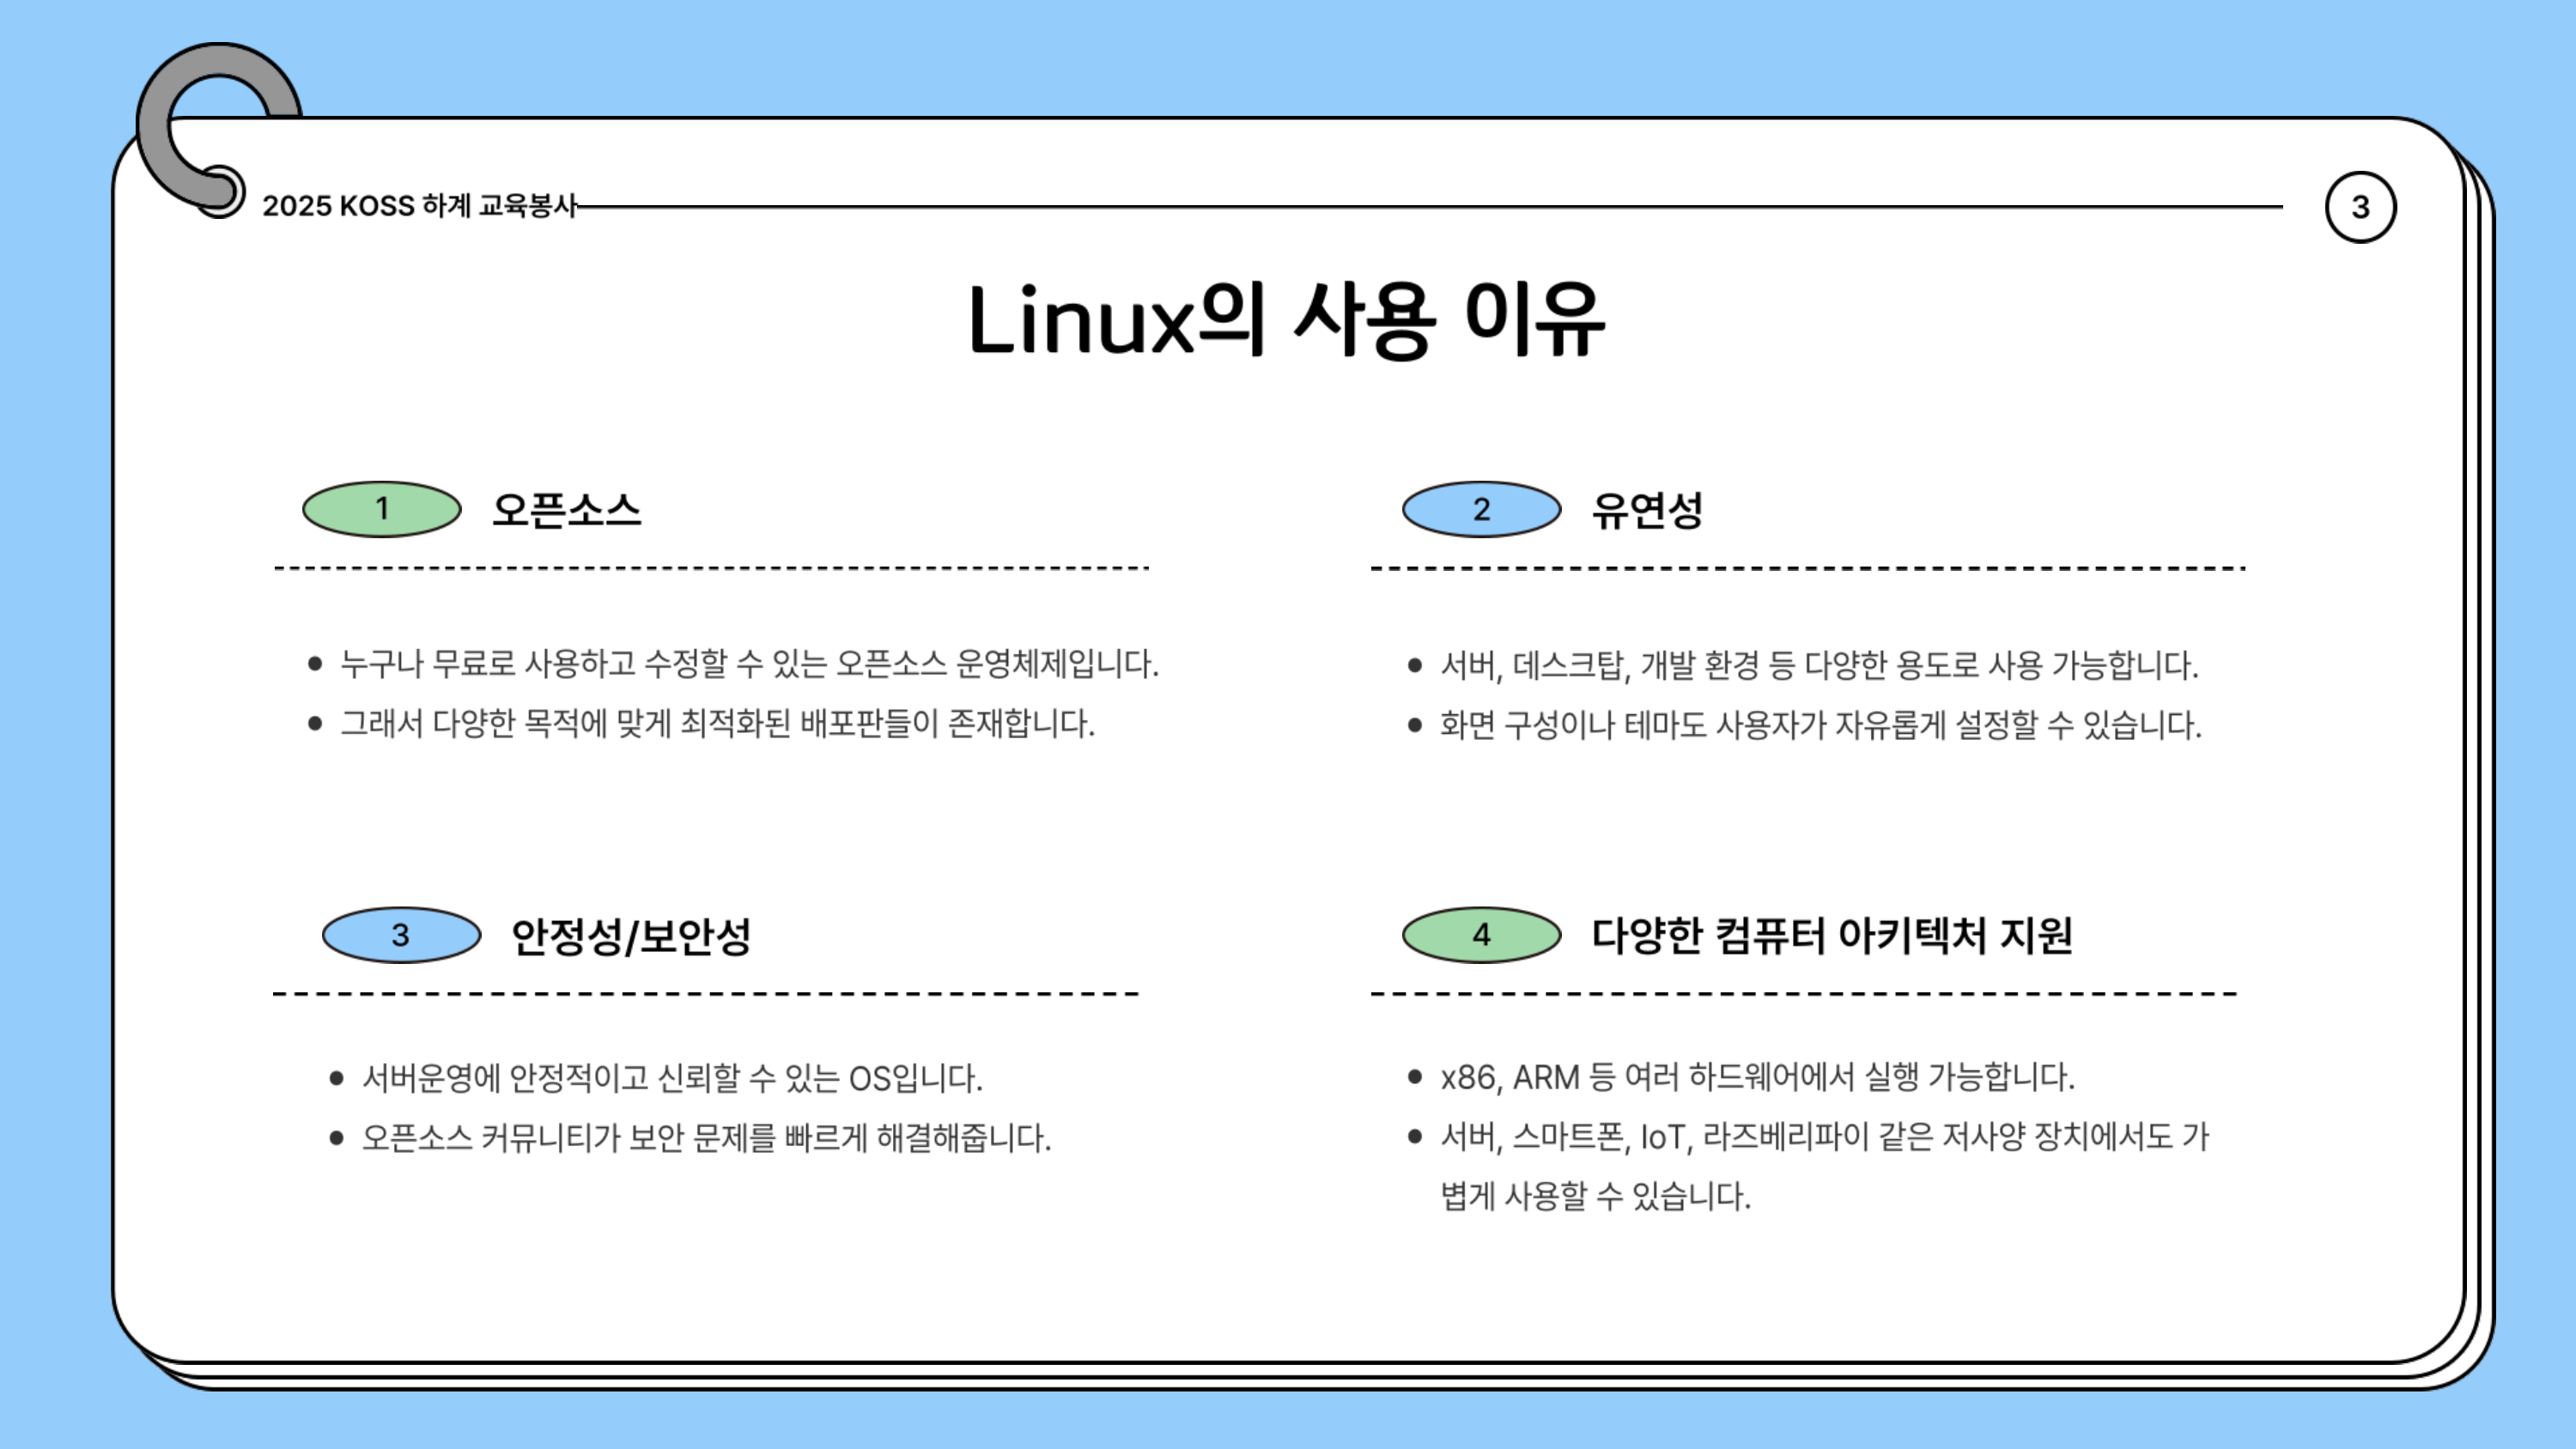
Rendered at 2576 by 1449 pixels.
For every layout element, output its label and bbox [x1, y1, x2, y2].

picture [110, 42, 2496, 1392]
